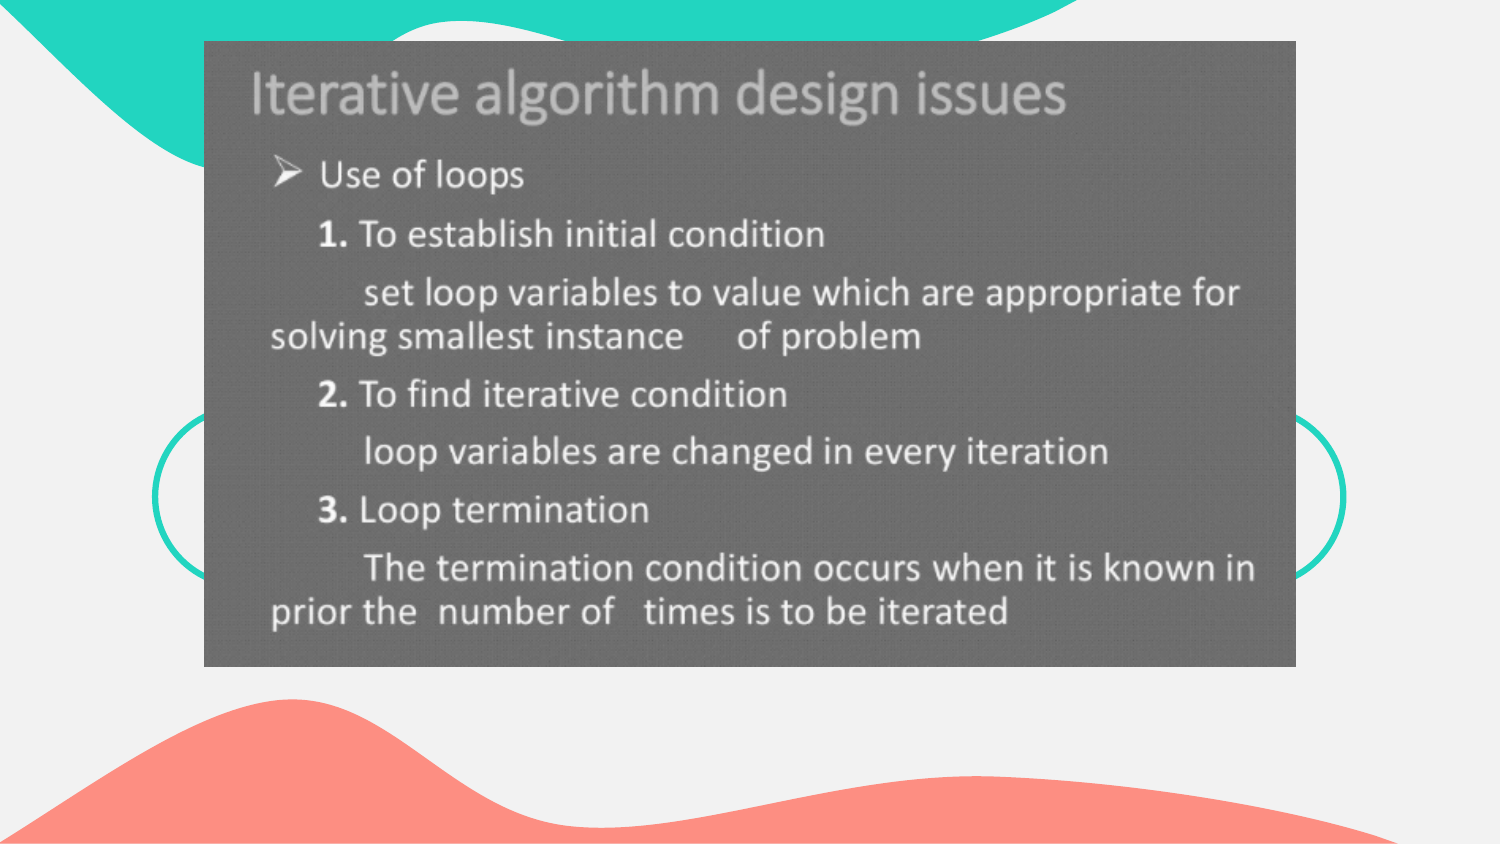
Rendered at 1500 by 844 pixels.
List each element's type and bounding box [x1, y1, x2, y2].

picture [203, 41, 1296, 667]
